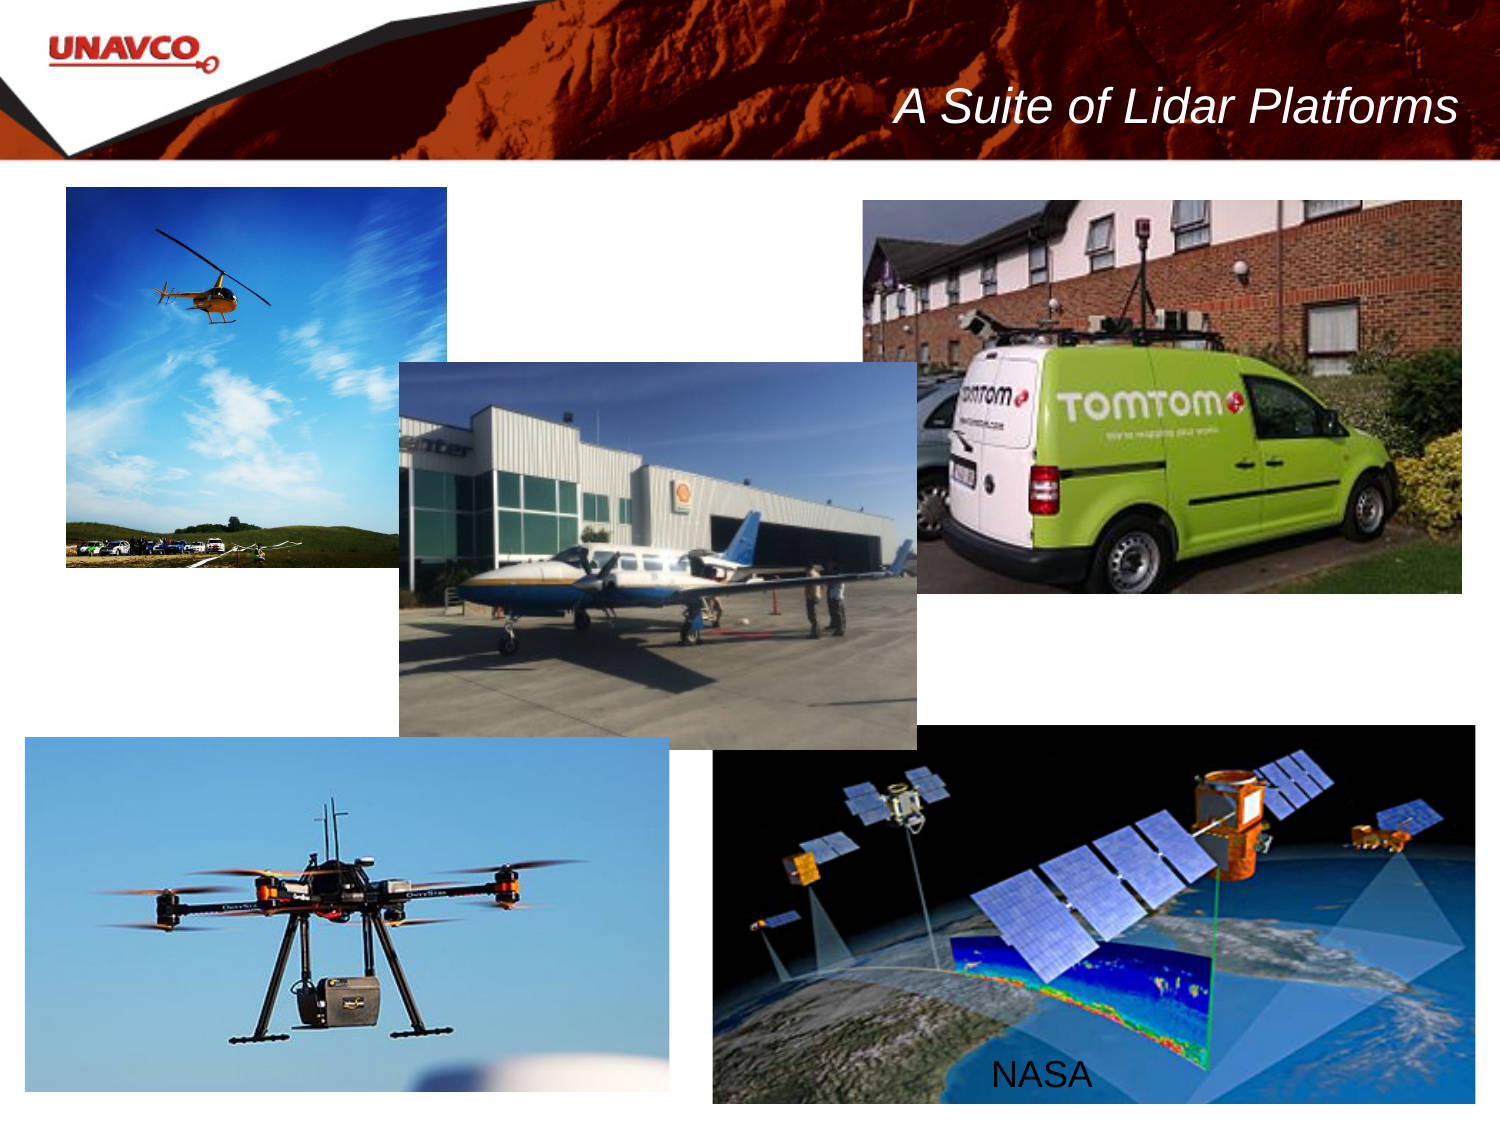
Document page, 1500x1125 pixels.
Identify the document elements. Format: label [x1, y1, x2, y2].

picture [24, 187, 1462, 1092]
picture [0, 0, 1500, 163]
text_box [712, 724, 1476, 1104]
